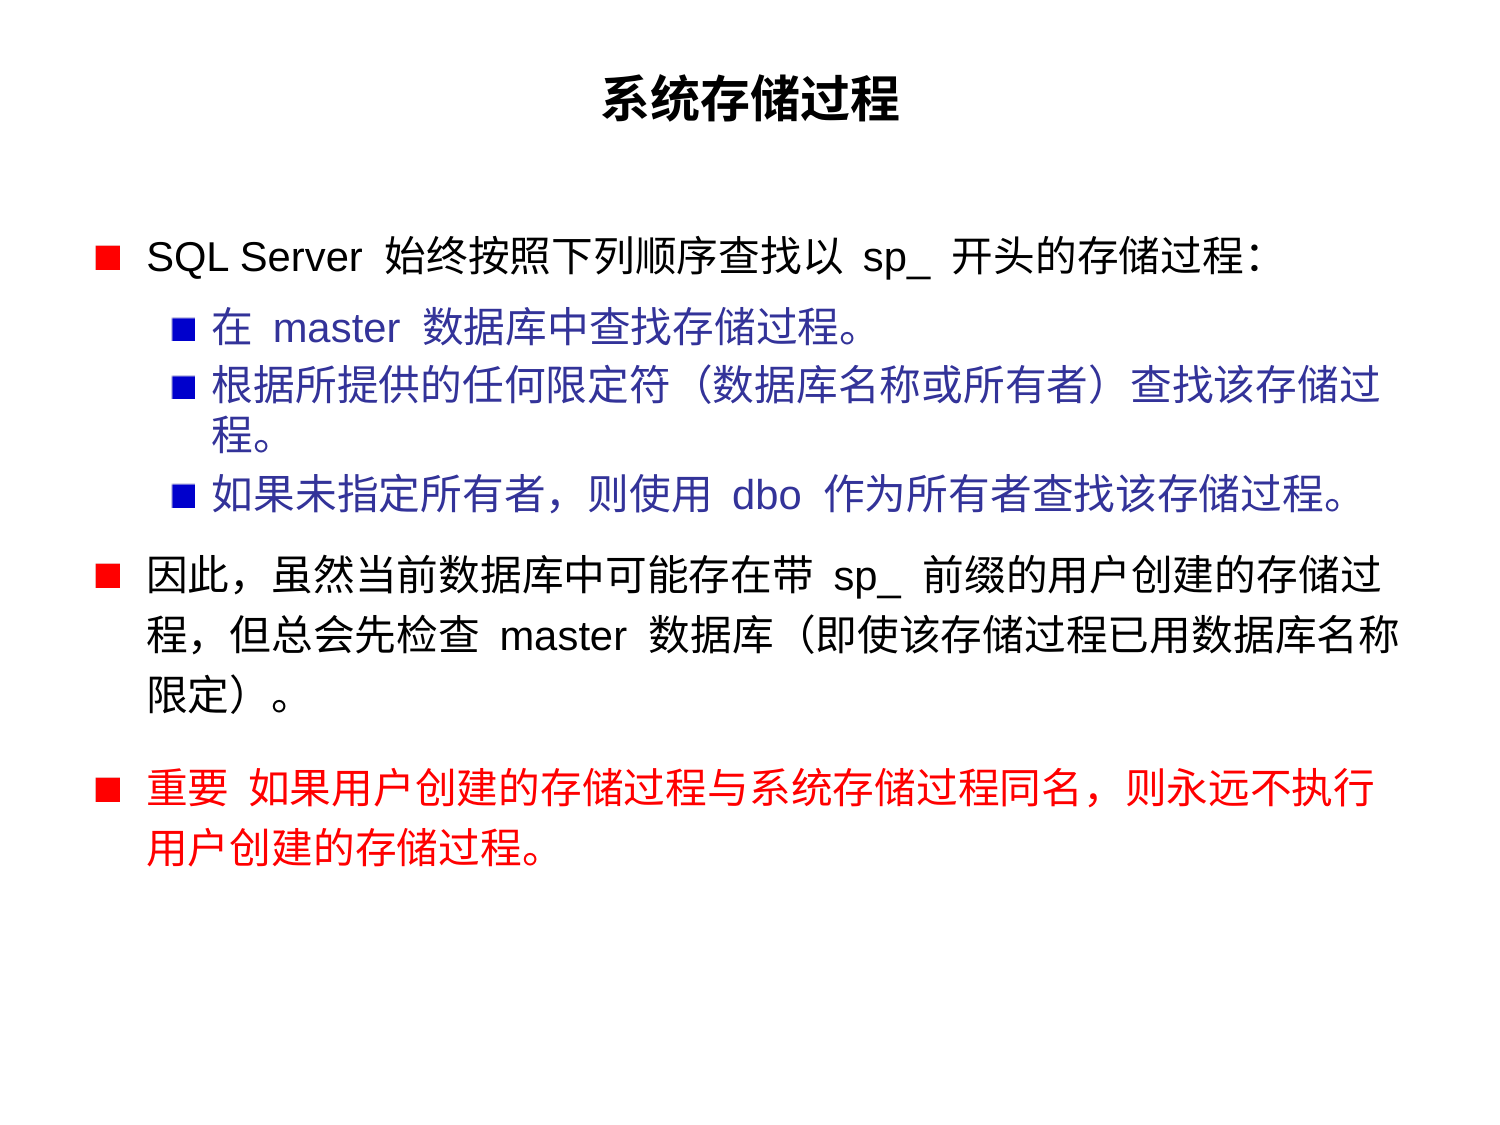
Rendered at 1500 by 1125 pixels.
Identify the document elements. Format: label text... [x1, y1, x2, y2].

picture [90, 558, 120, 588]
list SQL Server 始终按照下列顺序查找以 sp_ 开头的存储过程： 在 master 数据库中查找存储过程。 根据所提供的任何限定符（数据库名称或所有者）查找该存储过程。 如果未指定所有者，则使用 dbo 作为所有者查找该存储过程。 因此，虽然当前数据库中可能存在带 sp_ 前缀的用户创建的存储过程，但总会先检查 master 数据库（即使该存储过程已用数据库名称限定）。 重要 如果用户创建的存储过程与系统存储过程同名，则永远不执行用户创建的存储过程。 [75, 212, 1425, 1005]
picture [165, 369, 195, 399]
picture [165, 311, 195, 341]
picture [165, 477, 195, 508]
picture [90, 772, 120, 802]
picture [90, 240, 120, 270]
title 系统存储过程 [75, 45, 1425, 150]
